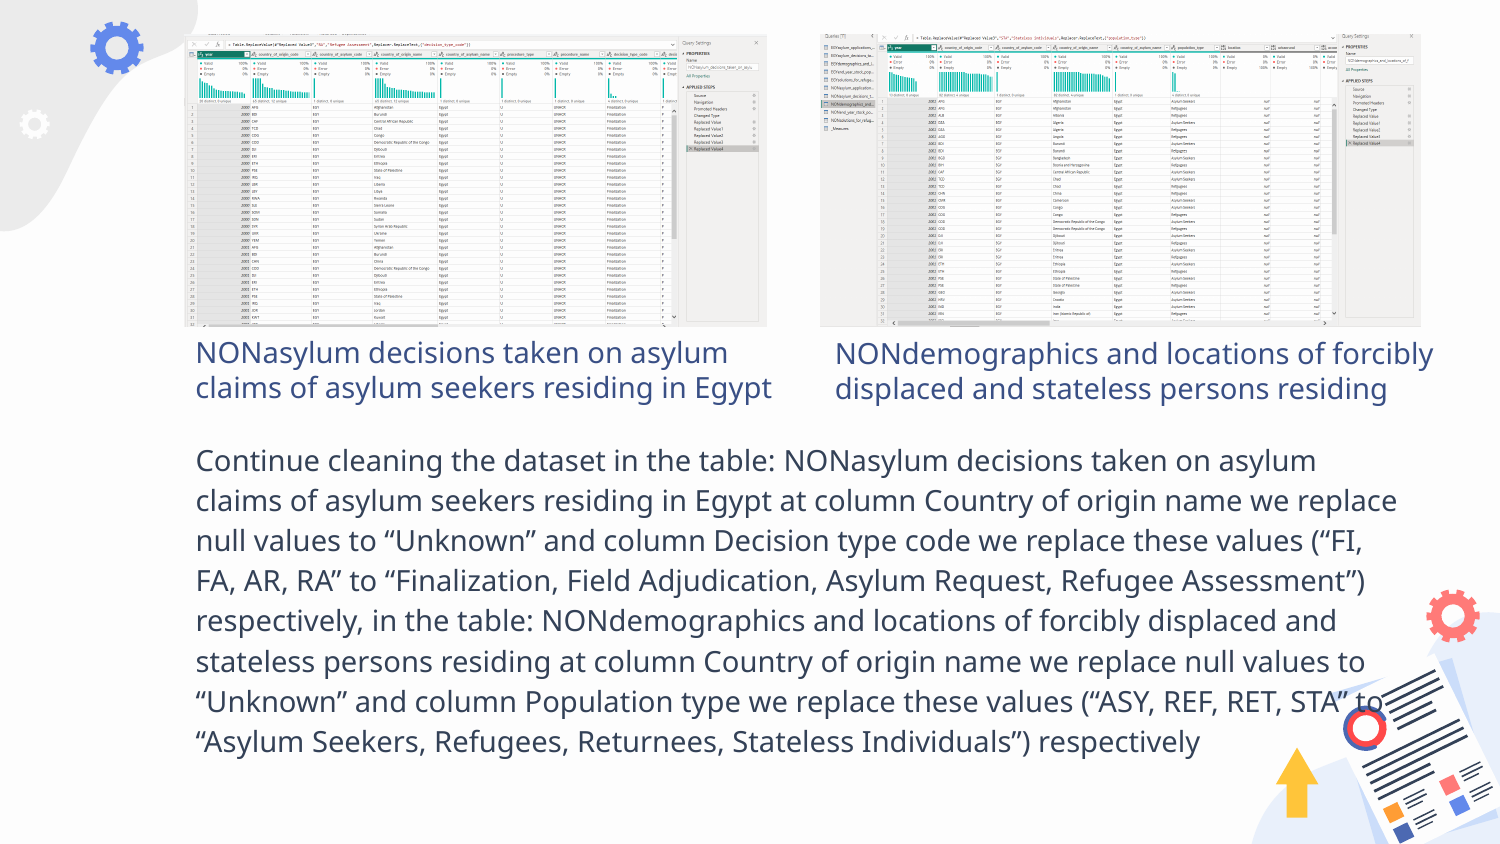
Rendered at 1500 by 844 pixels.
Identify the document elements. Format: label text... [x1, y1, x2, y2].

picture [819, 33, 1421, 328]
text_box NONasylum decisions taken on asylum claims of asylum seekers residing in Egypt [180, 326, 794, 412]
picture [184, 33, 767, 328]
text_box NONdemographics and locations of forcibly displaced and stateless persons residing [819, 327, 1500, 413]
subtitle Continue cleaning the dataset in the table: NONasylum decisions taken on asylum claims of asylum seekers residing in Egypt at column Country of origin name we replace null values to “Unknown” and column Decision type code we replace these values (“FI, FA, AR, RA” to “Finalization, Field Adjudication, Asylum Request, Refugee Assessment”) respectively, in the table: NONdemographics and locations of forcibly displaced and stateless persons residing at column Country of origin name we replace null values to “Unknown” and column Population type we replace these values (“ASY, REF, RET, STA” to “Asylum Seekers, Refugees, Returnees, Stateless Individuals”) respectively [180, 421, 1421, 821]
